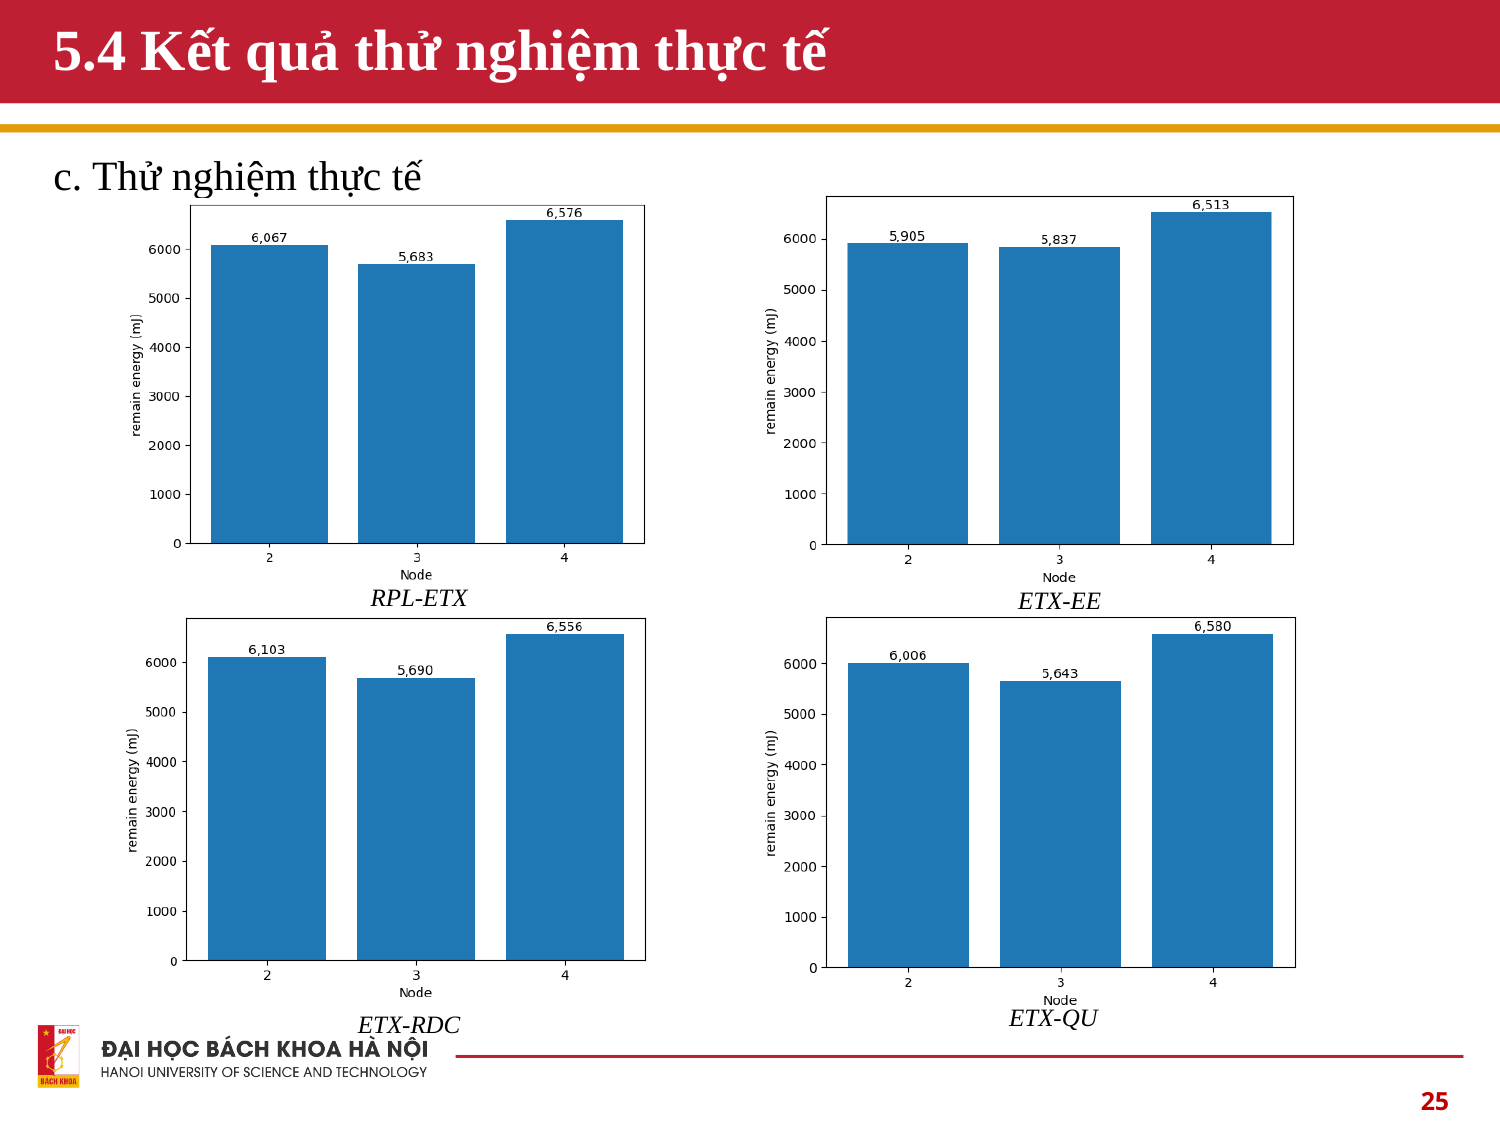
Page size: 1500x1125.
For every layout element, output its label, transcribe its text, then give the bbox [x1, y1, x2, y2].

text_box ETX-QU [994, 1017, 1175, 1039]
text_box ETX-RDC [343, 1009, 581, 1046]
text_box RPL-ETX [355, 591, 536, 615]
picture [0, 0, 1500, 1125]
slide_number 25 [1126, 1078, 1464, 1125]
title 5.4 Kết quả thử nghiệm thực tế [38, 12, 1462, 87]
text_box ETX-EE [1003, 594, 1184, 614]
text_box c. Thử nghiệm thực tế [38, 147, 1462, 1018]
